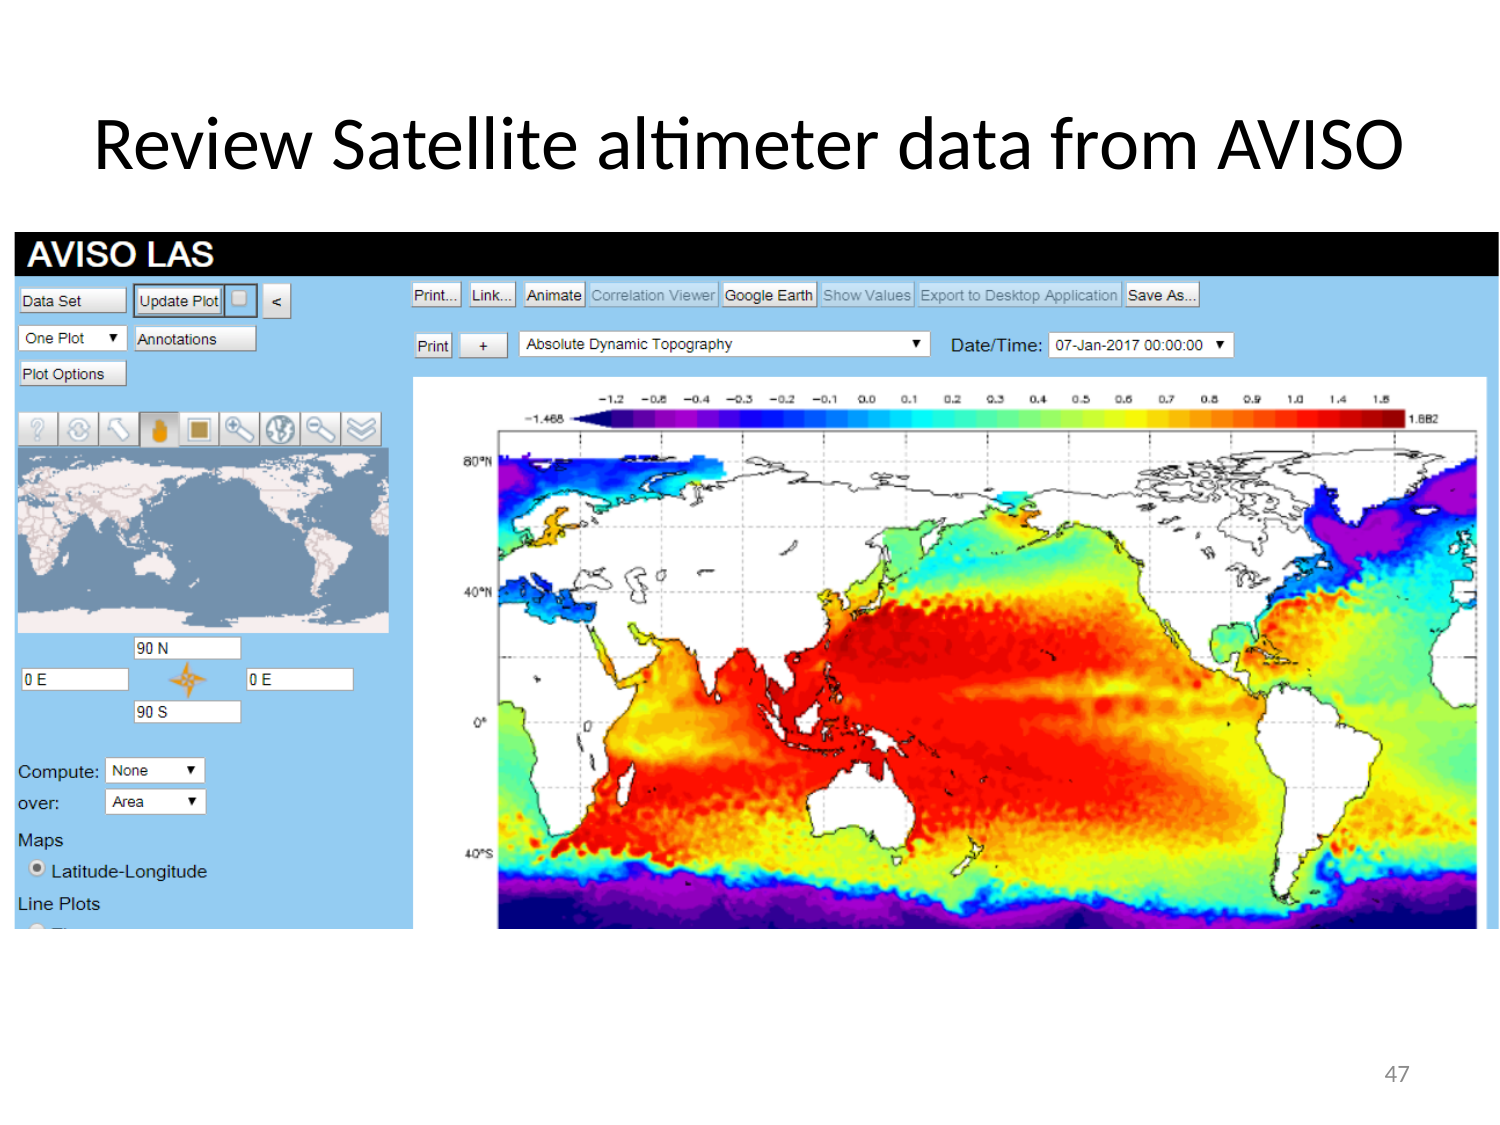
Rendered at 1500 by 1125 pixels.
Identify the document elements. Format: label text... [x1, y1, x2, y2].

title Review Satellite altimeter data from AVISO [75, 45, 1425, 230]
picture [14, 232, 1499, 929]
slide_number 47 [1074, 1042, 1425, 1103]
